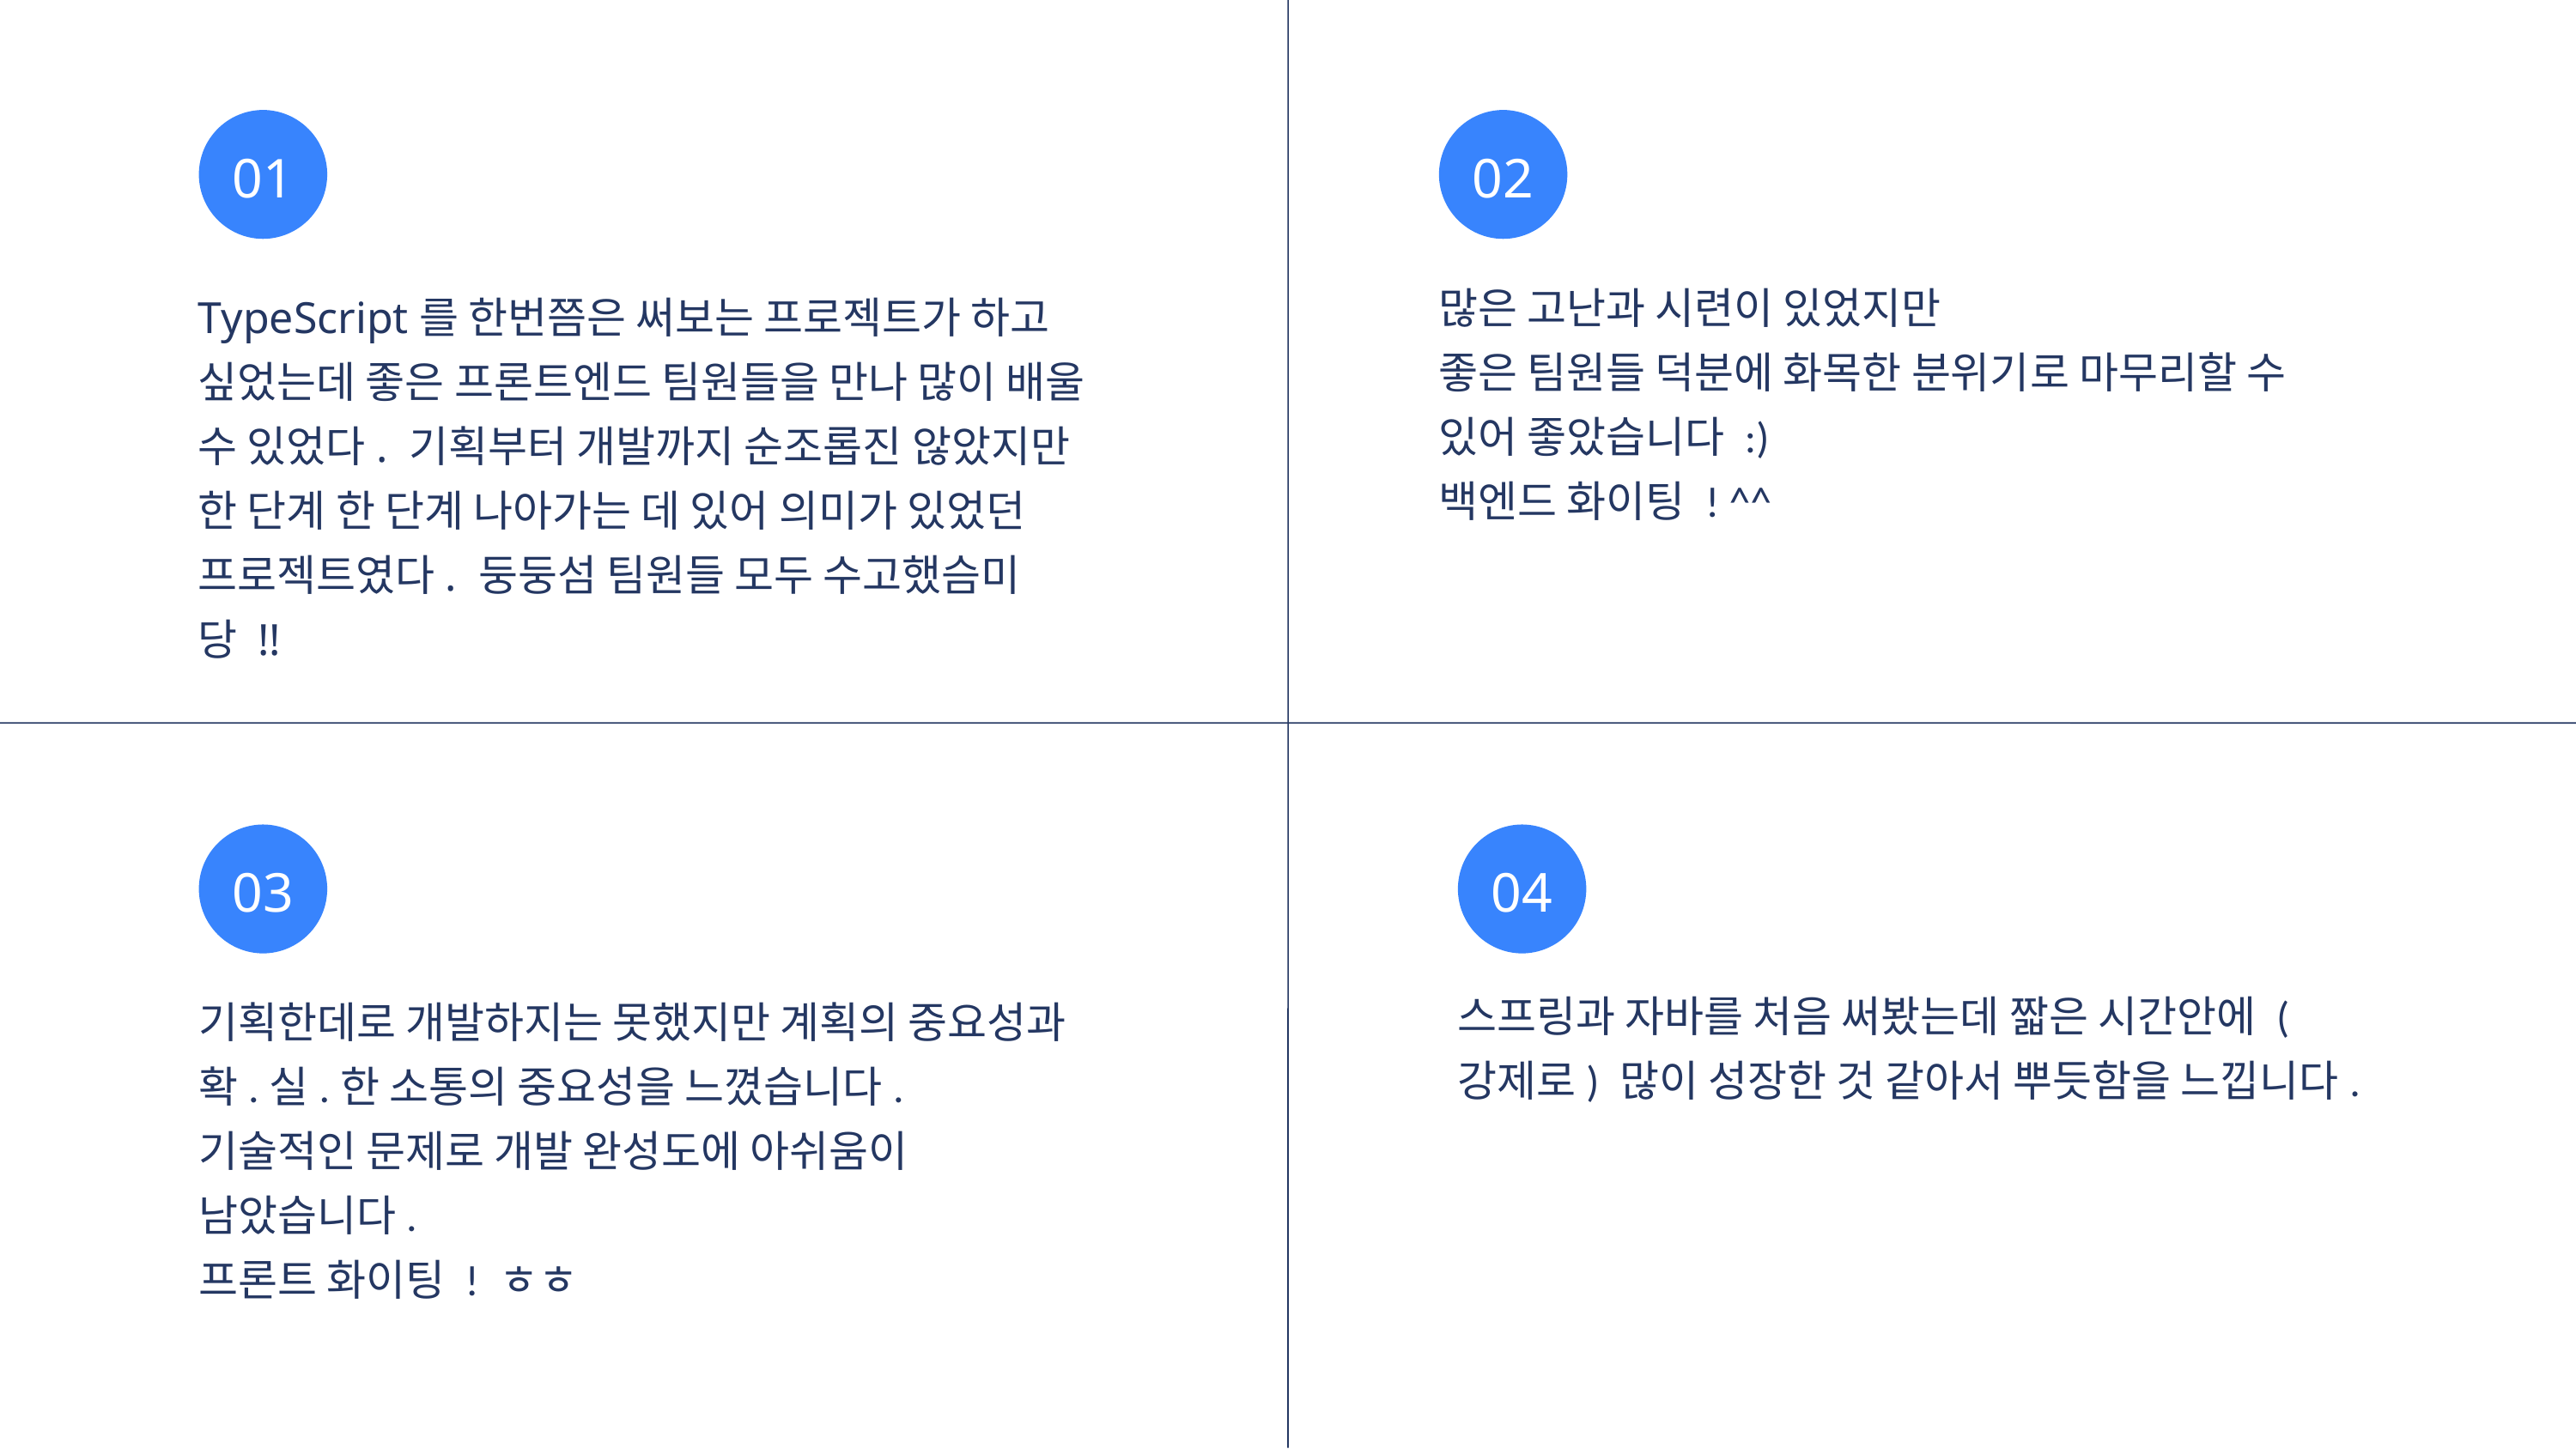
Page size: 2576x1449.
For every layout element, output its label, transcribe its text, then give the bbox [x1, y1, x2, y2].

text_box 기획한데로 개발하지는 못했지만 계획의 중요성과 확.실.한 소통의 중요성을 느꼈습니다. 기술적인 문제로 개발 완성도에 아쉬움이 남았습니다. 프론트 화이팅 ! ㅎㅎ [198, 982, 1100, 1305]
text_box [1438, 109, 1568, 239]
text_box 스프링과 자바를 처음 써봤는데 짧은 시간안에 (강제로) 많이 성장한 것 같아서 뿌듯함을 느낍니다. [1457, 976, 2359, 1170]
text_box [1457, 824, 1587, 954]
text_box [197, 824, 328, 954]
text_box 많은 고난과 시련이 있었지만 좋은 팀원들 덕분에 화목한 분위기로 마무리할 수 있어 좋았습니다 :) 백엔드 화이팅 ! ^^ [1438, 267, 2340, 525]
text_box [197, 191, 1100, 596]
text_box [197, 109, 328, 239]
